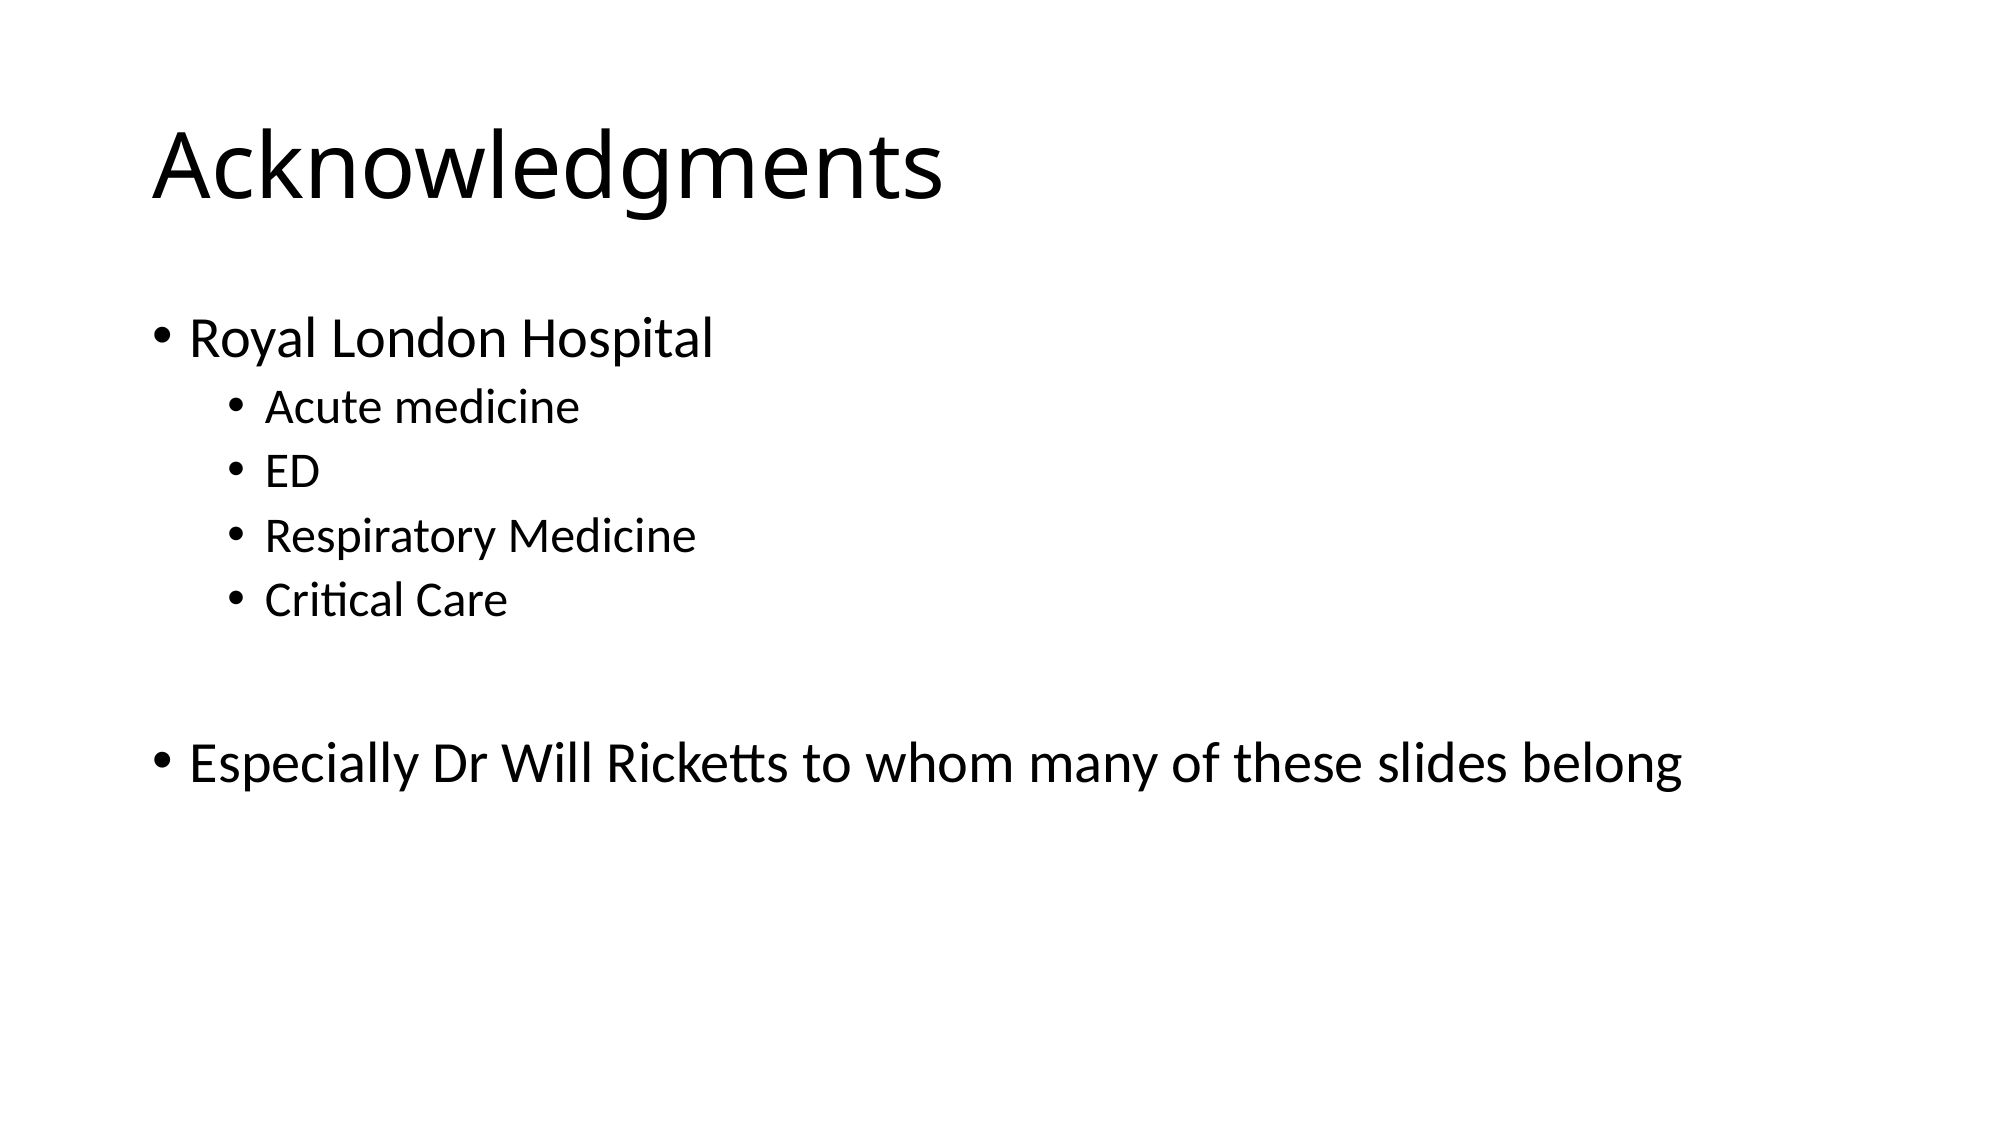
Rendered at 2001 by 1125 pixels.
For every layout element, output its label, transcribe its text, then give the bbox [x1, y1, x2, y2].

title Acknowledgments [137, 59, 1863, 278]
list Royal London Hospital Acute medicine ED Respiratory Medicine Critical Care Especially Dr Will Ricketts to whom many of these slides belong [137, 299, 1863, 1014]
